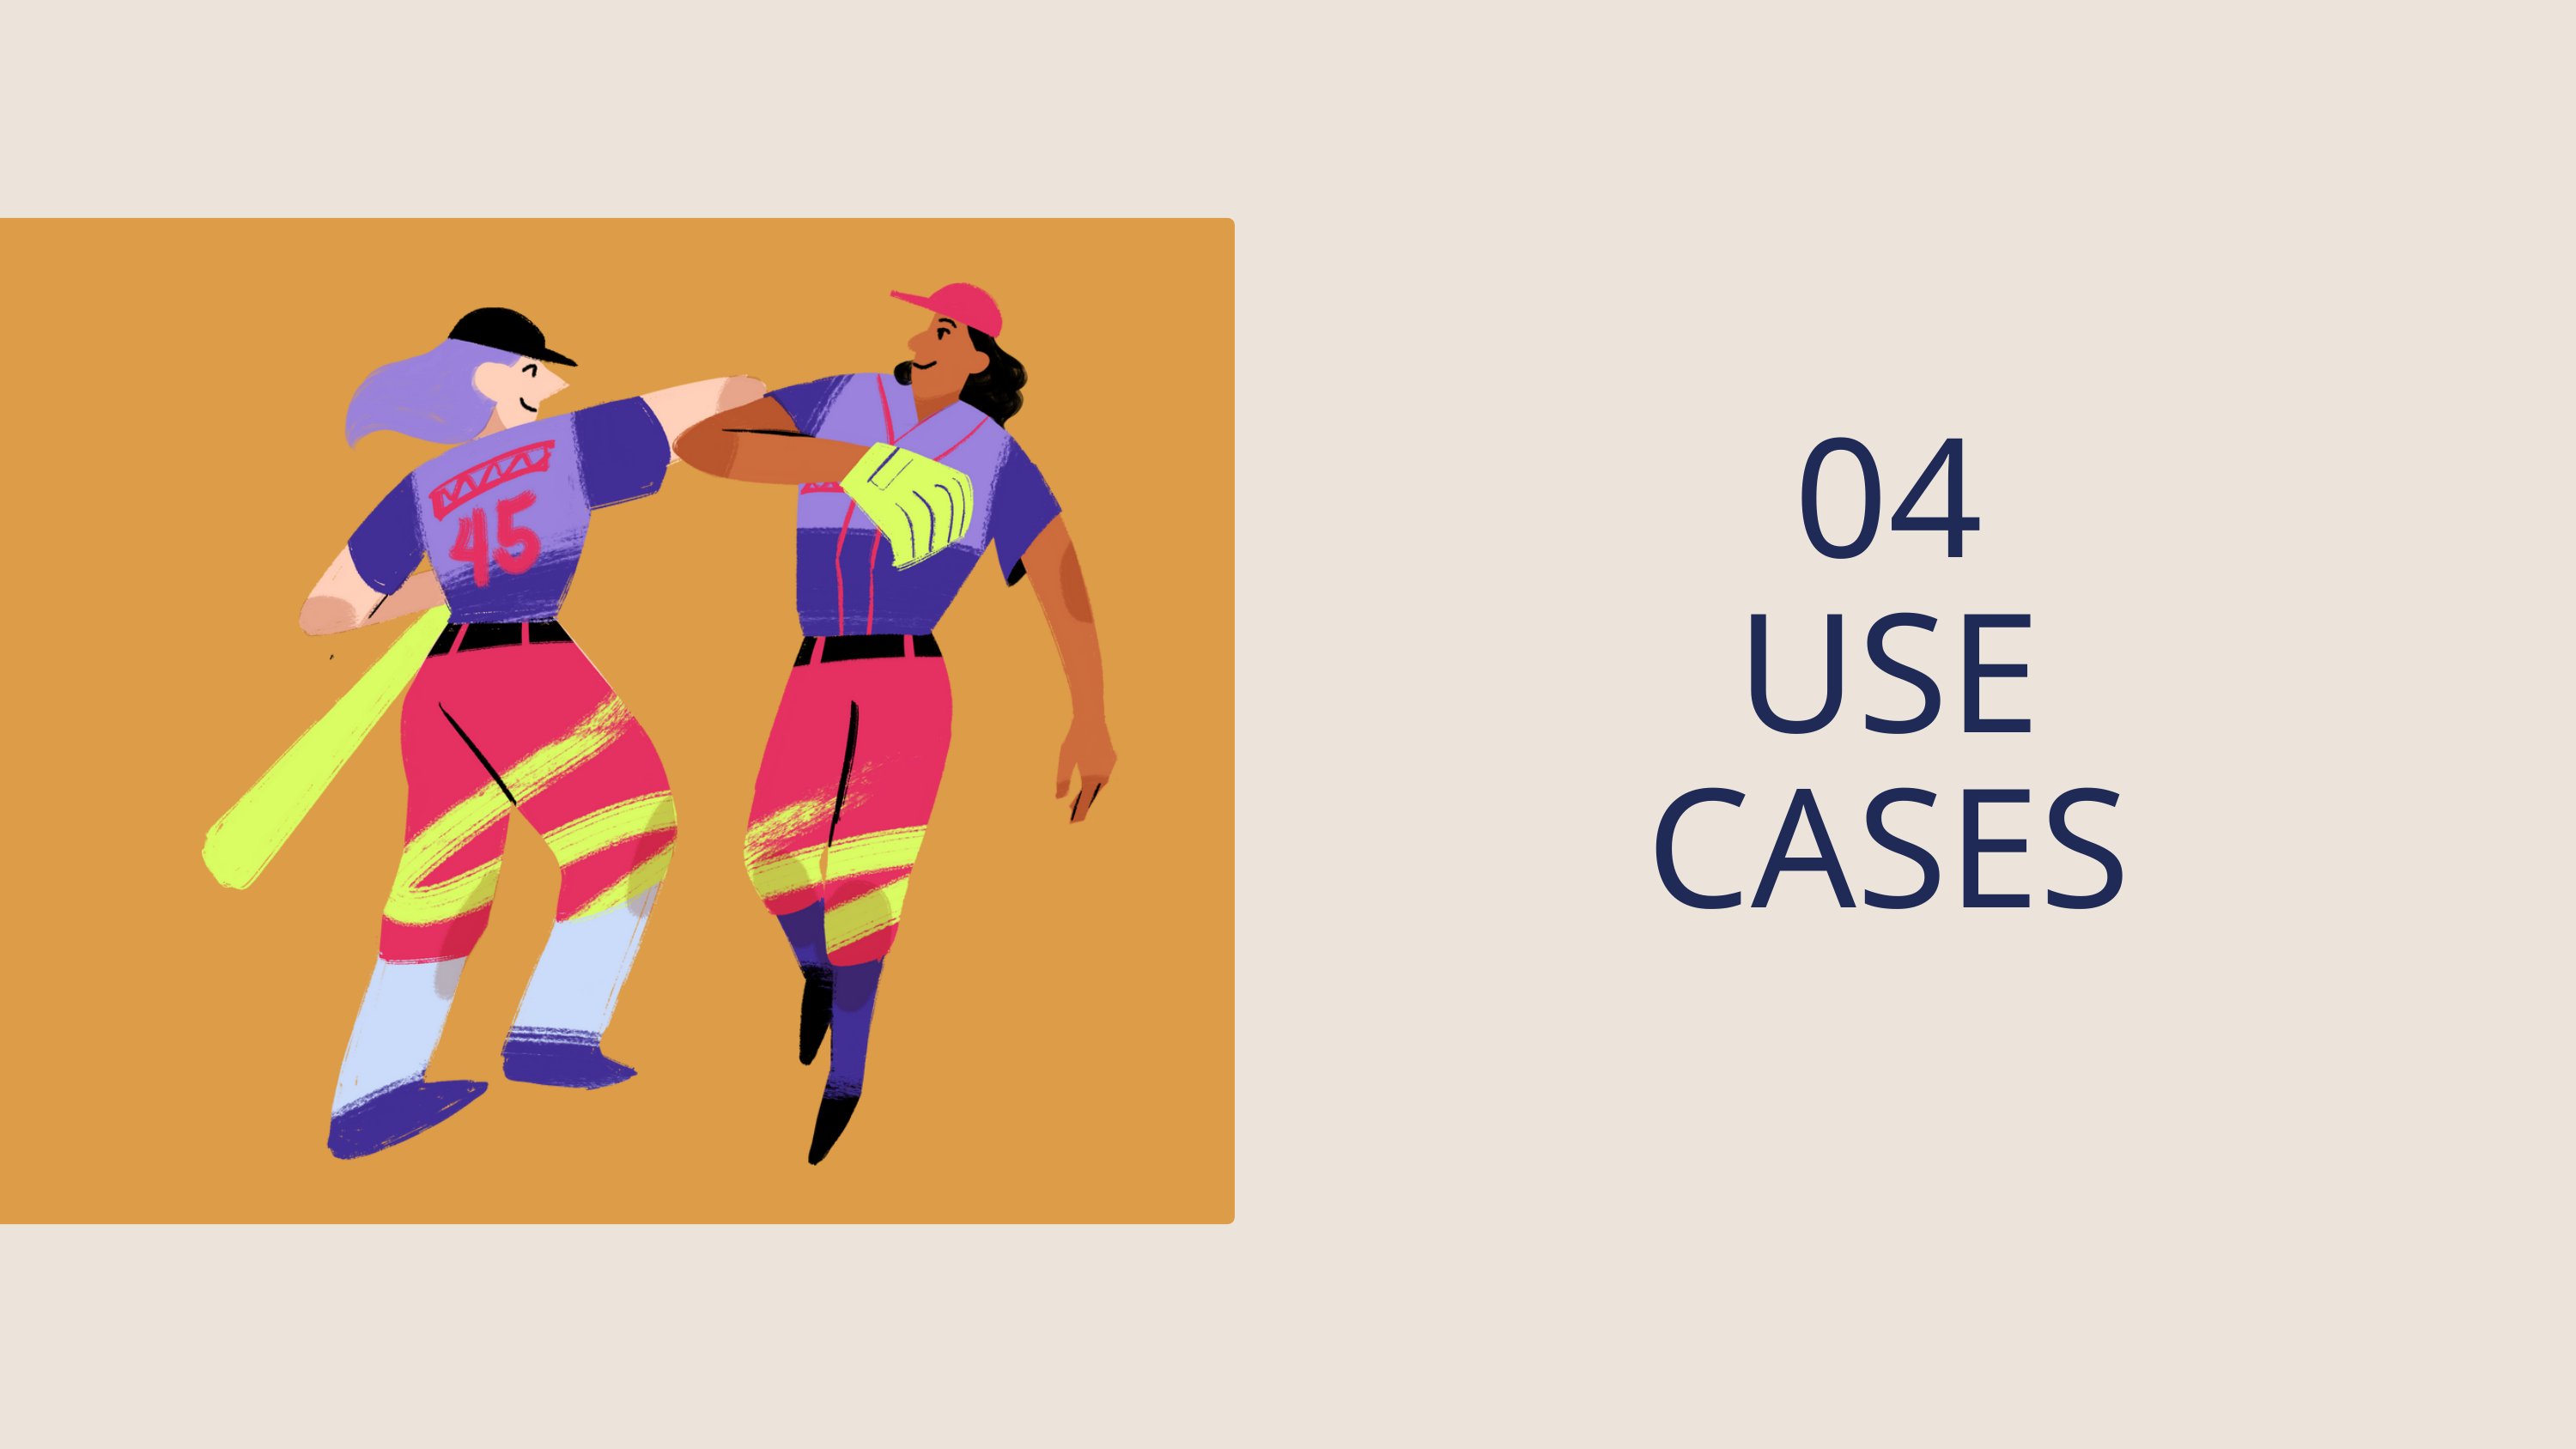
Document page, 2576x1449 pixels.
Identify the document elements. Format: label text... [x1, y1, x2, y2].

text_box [0, 217, 1236, 1225]
text_box 04 USE CASES [1288, 415, 2490, 941]
